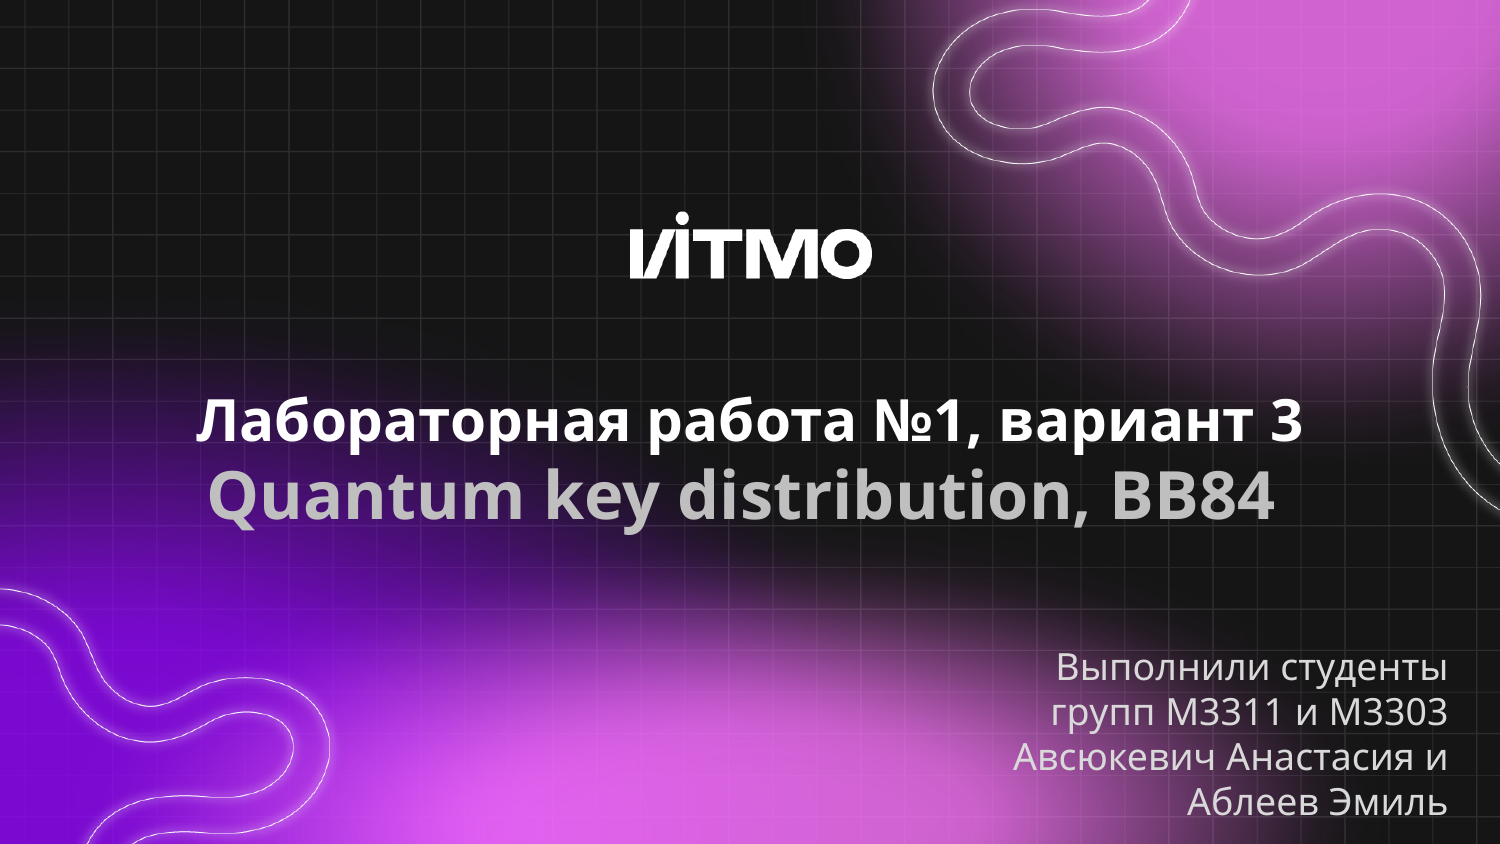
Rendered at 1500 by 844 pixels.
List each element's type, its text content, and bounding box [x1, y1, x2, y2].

picture [0, 0, 1500, 844]
text_box Выполнили студенты групп М3311 и М3303 Авсюкевич Анастасия и Аблеев Эмиль [938, 635, 1464, 844]
title Лабораторная работа №1, вариант 3 Quantum key distribution, BB84 [36, 342, 1464, 574]
